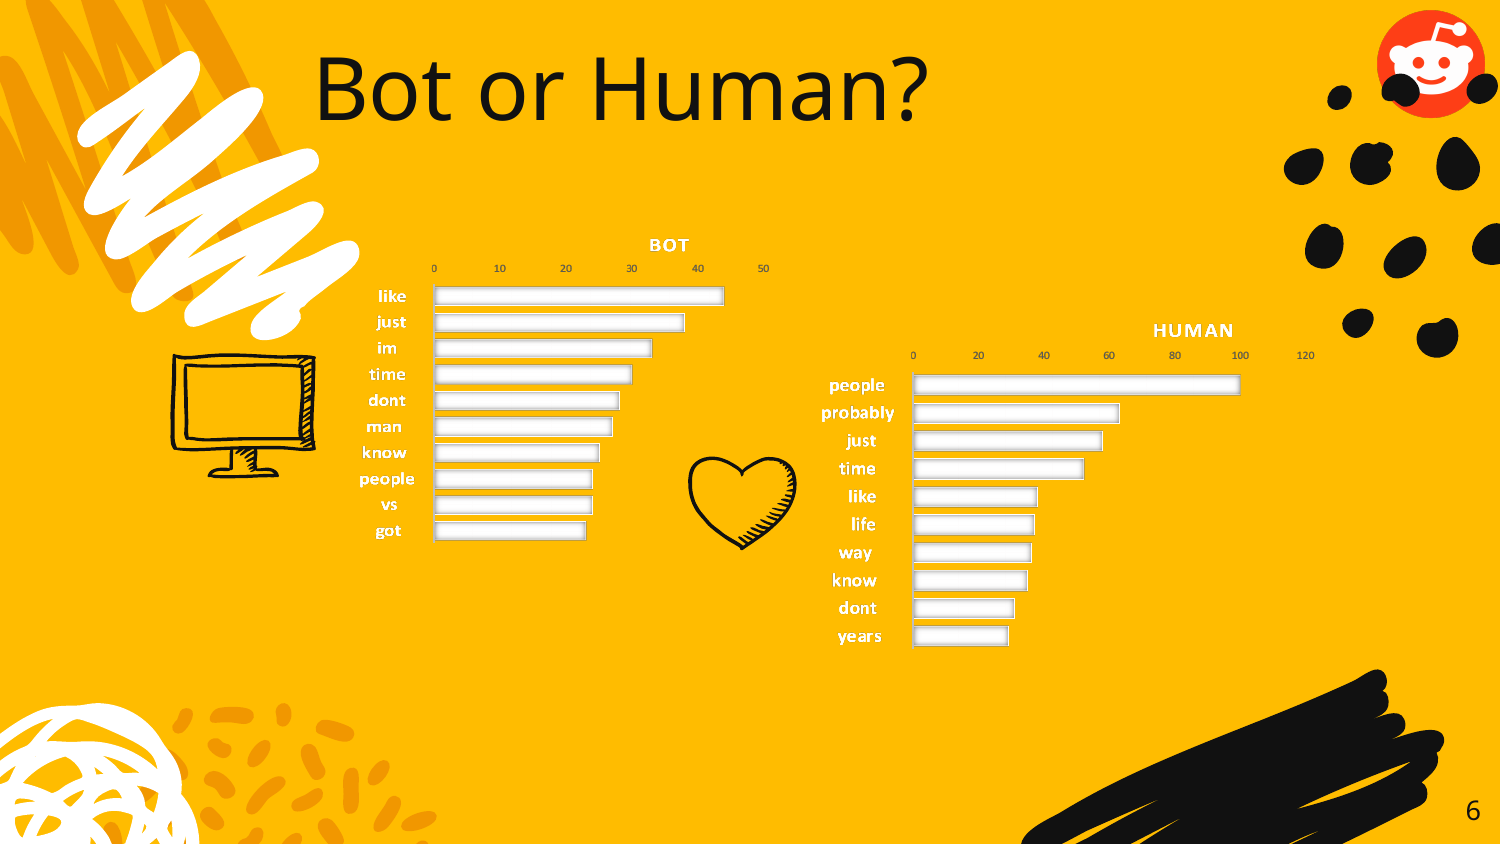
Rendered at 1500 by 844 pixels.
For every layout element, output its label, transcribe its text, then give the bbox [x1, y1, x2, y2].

picture [353, 226, 1500, 649]
title Bot or Human? [311, 36, 1279, 139]
text_box [170, 353, 316, 479]
picture [1375, 8, 1487, 120]
slide_number ‹#› [1391, 779, 1482, 844]
